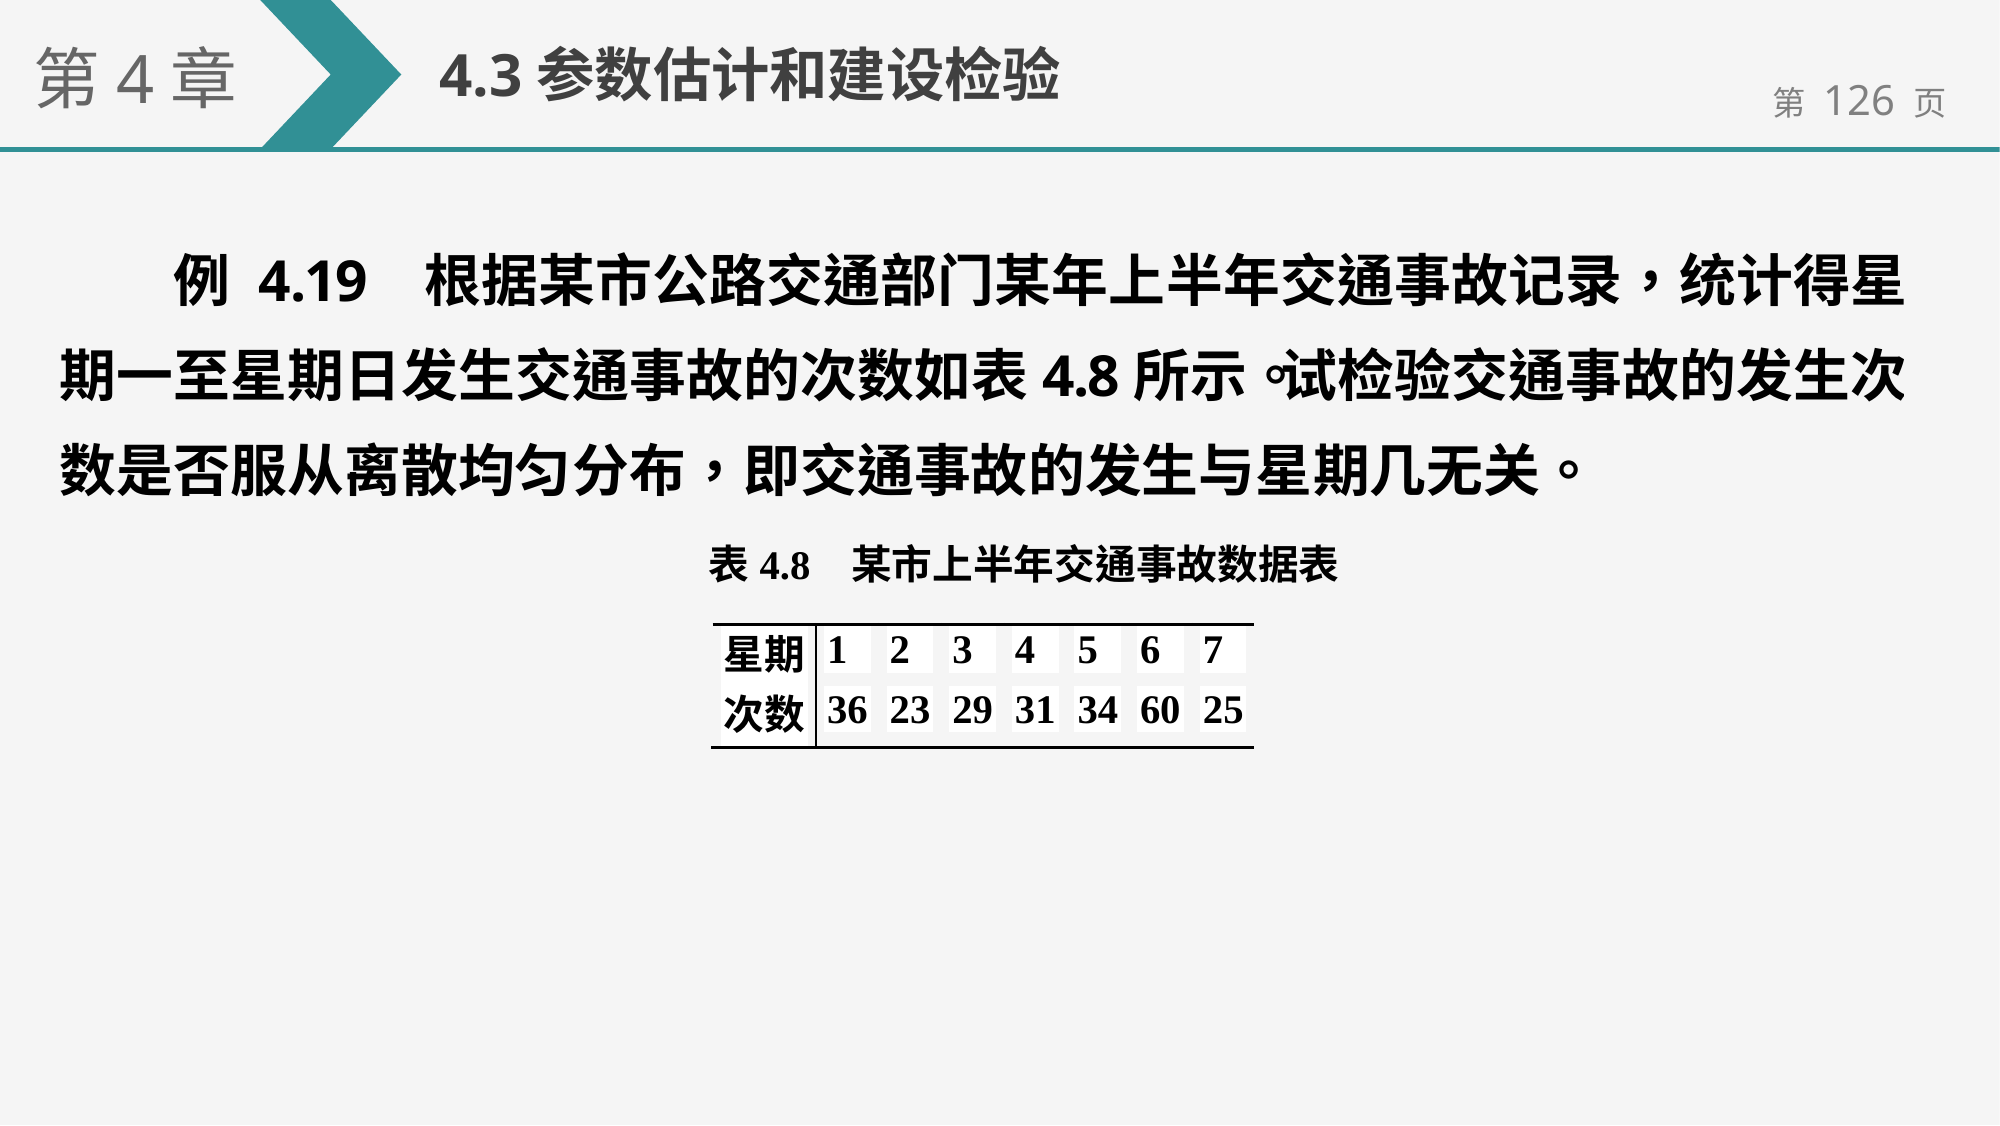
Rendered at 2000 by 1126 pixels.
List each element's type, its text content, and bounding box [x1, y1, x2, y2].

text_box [59, 218, 1904, 851]
text_box 4.3参数估计和建设检验 [424, 31, 1366, 116]
text_box [258, 0, 403, 148]
text_box 第4章 [19, 29, 253, 125]
